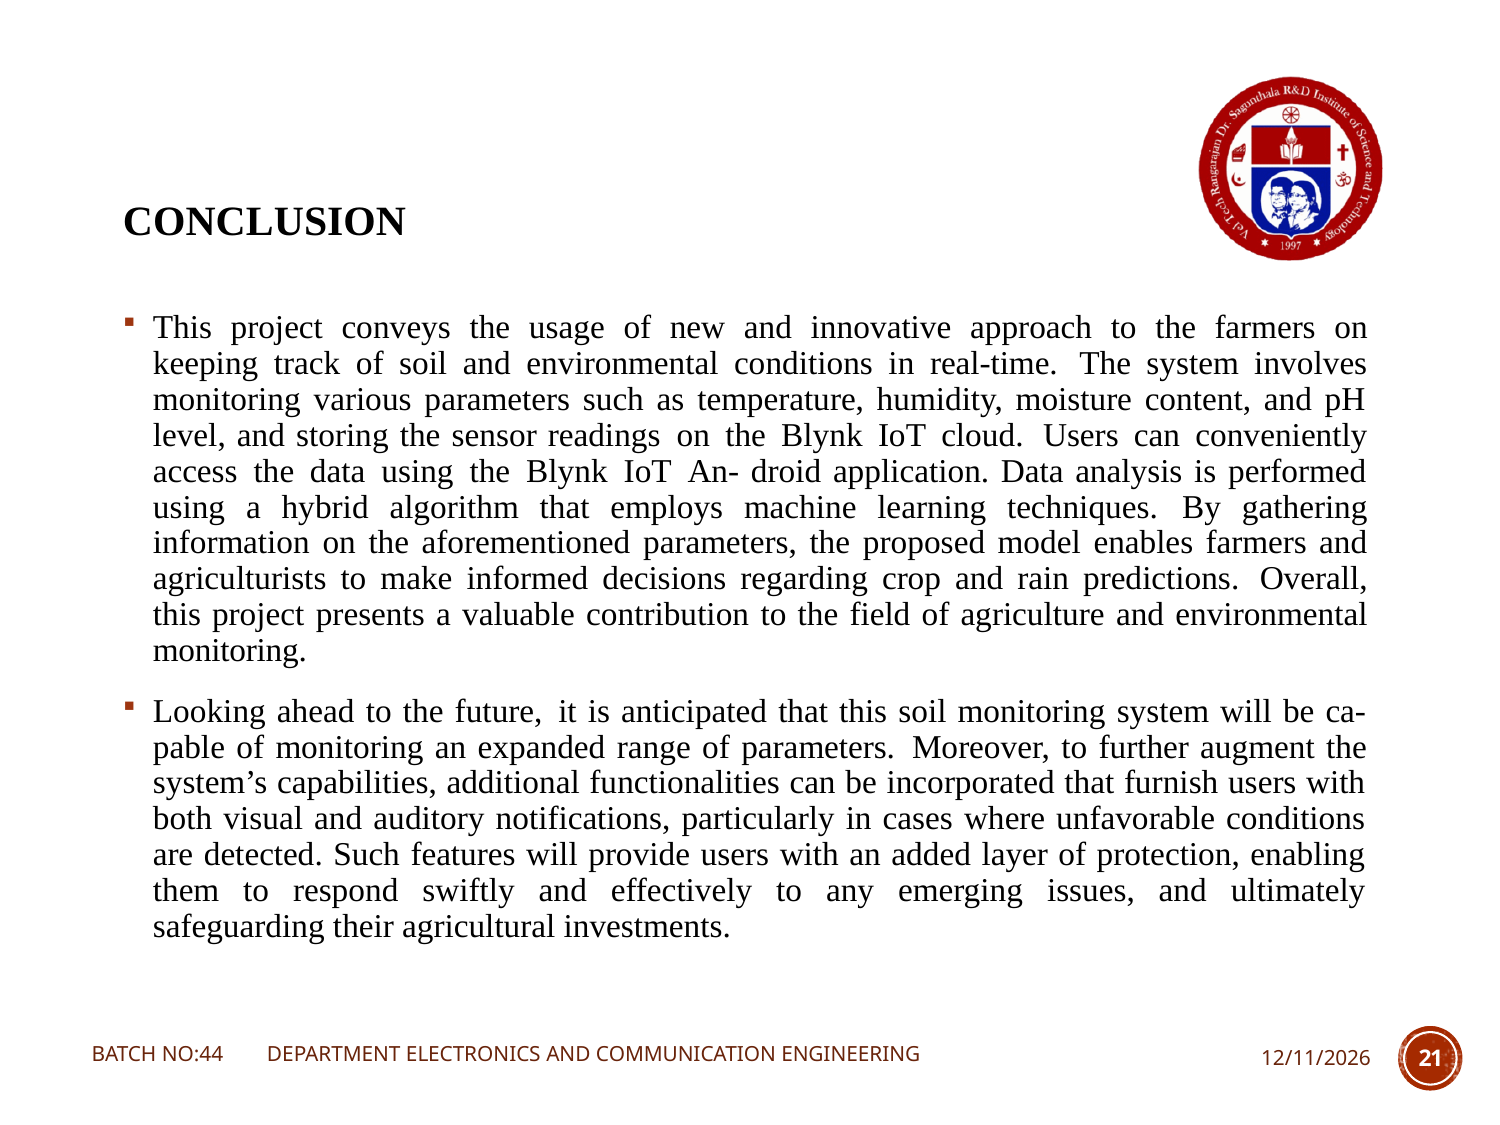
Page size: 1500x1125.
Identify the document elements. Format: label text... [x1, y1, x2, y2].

list This project conveys the usage of new and innovative approach to the farmers on keeping track of soil and environmental conditions in real-time. The system involves monitoring various parameters such as temperature, humidity, moisture content, and pH level, and storing the sensor readings on the Blynk IoT cloud. Users can conveniently access the data using the Blynk IoT An- droid application. Data analysis is performed using a hybrid algorithm that employs machine learning techniques. By gathering information on the aforementioned parameters, the proposed model enables farmers and agriculturists to make informed decisions regarding crop and rain predictions. Overall, this project presents a valuable contribution to the field of agriculture and environmental monitoring. Looking ahead to the future, it is anticipated that this soil monitoring system will be ca- pable of monitoring an expanded range of parameters. Moreover, to further augment the system’s capabilities, additional functionalities can be incorporated that furnish users with both visual and auditory notifications, particularly in cases where unfavorable conditions are detected. Such features will provide users with an added layer of protection, enabling them to respond swiftly and effectively to any emerging issues, and ultimately safeguarding their agricultural investments. [107, 302, 1383, 968]
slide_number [982, 1028, 1386, 1089]
text_box BATCH NO:44 DEPARTMENT ELECTRONICS AND COMMUNICATION ENGINEERING [76, 1023, 1001, 1083]
picture [1198, 76, 1383, 261]
title CONCLUSION [107, 90, 1235, 302]
slide_number 21 [1391, 1028, 1471, 1089]
